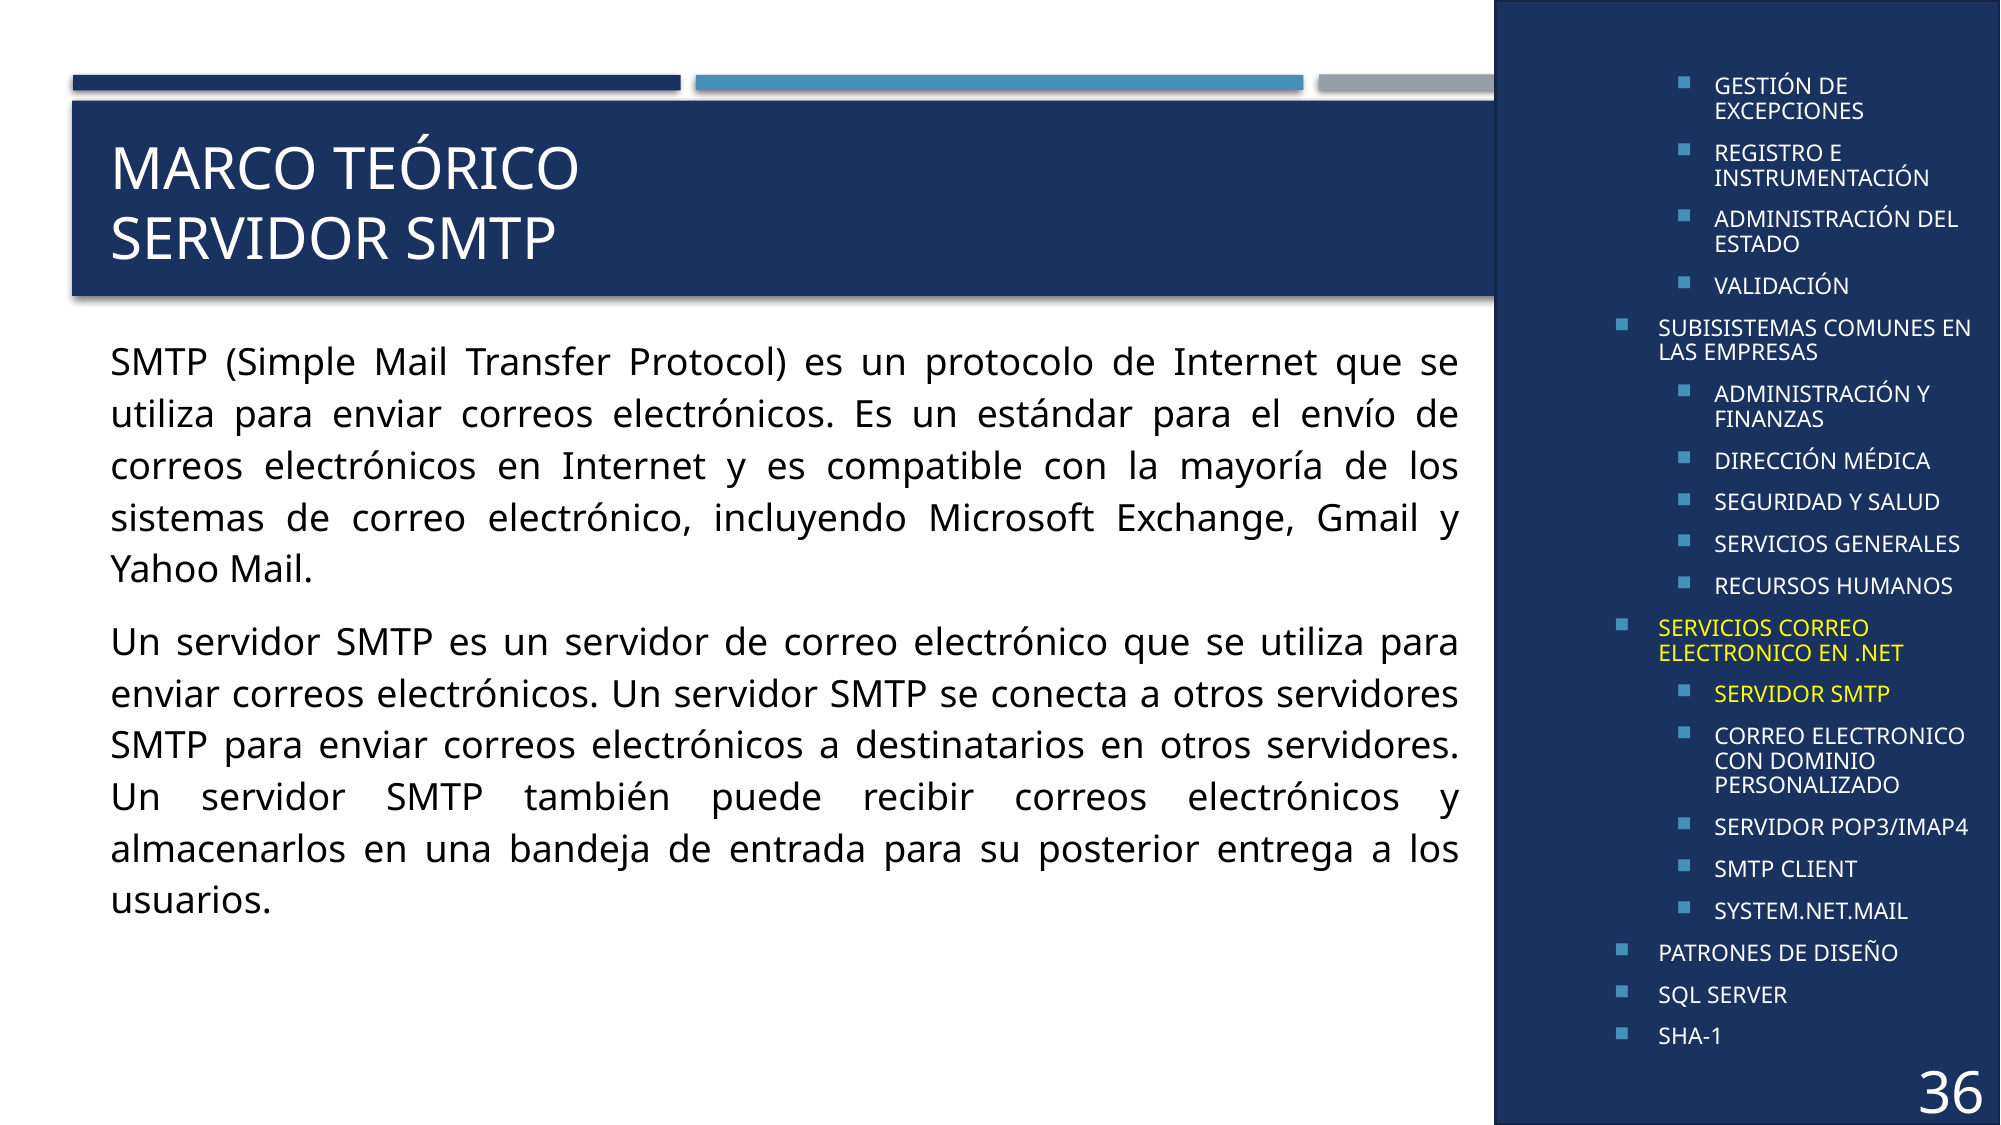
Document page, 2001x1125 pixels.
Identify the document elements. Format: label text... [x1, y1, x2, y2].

text_box GESTIÓN DE EXCEPCIONES REGISTRO E INSTRUMENTACIÓN ADMINISTRACIÓN DEL ESTADO VALIDACIÓN SUBISISTEMAS COMUNES EN LAS EMPRESAS ADMINISTRACIÓN Y FINANZAS DIRECCIÓN MÉDICA SEGURIDAD Y SALUD SERVICIOS GENERALES RECURSOS HUMANOS SERVICIOS CORREO ELECTRONICO EN .NET SERVIDOR SMTP CORREO ELECTRONICO CON DOMINIO PERSONALIZADO SERVIDOR POP3/IMAP4 SMTP CLIENT SYSTEM.NET.MAIL PATRONES DE DISEÑO SQL SERVER SHA-1 [1494, 0, 2000, 1125]
title MARCO TEÓRICO SERVIDOR SMTP [95, 112, 1494, 279]
text_box 36 [1827, 1065, 2000, 1125]
list SMTP (Simple Mail Transfer Protocol) es un protocolo de Internet que se utiliza para enviar correos electrónicos. Es un estándar para el envío de correos electrónicos en Internet y es compatible con la mayoría de los sistemas de correo electrónico, incluyendo Microsoft Exchange, Gmail y Yahoo Mail. Un servidor SMTP es un servidor de correo electrónico que se utiliza para enviar correos electrónicos. Un servidor SMTP se conecta a otros servidores SMTP para enviar correos electrónicos a destinatarios en otros servidores. Un servidor SMTP también puede recibir correos electrónicos y almacenarlos en una bandeja de entrada para su posterior entrega a los usuarios. [95, 299, 1476, 954]
